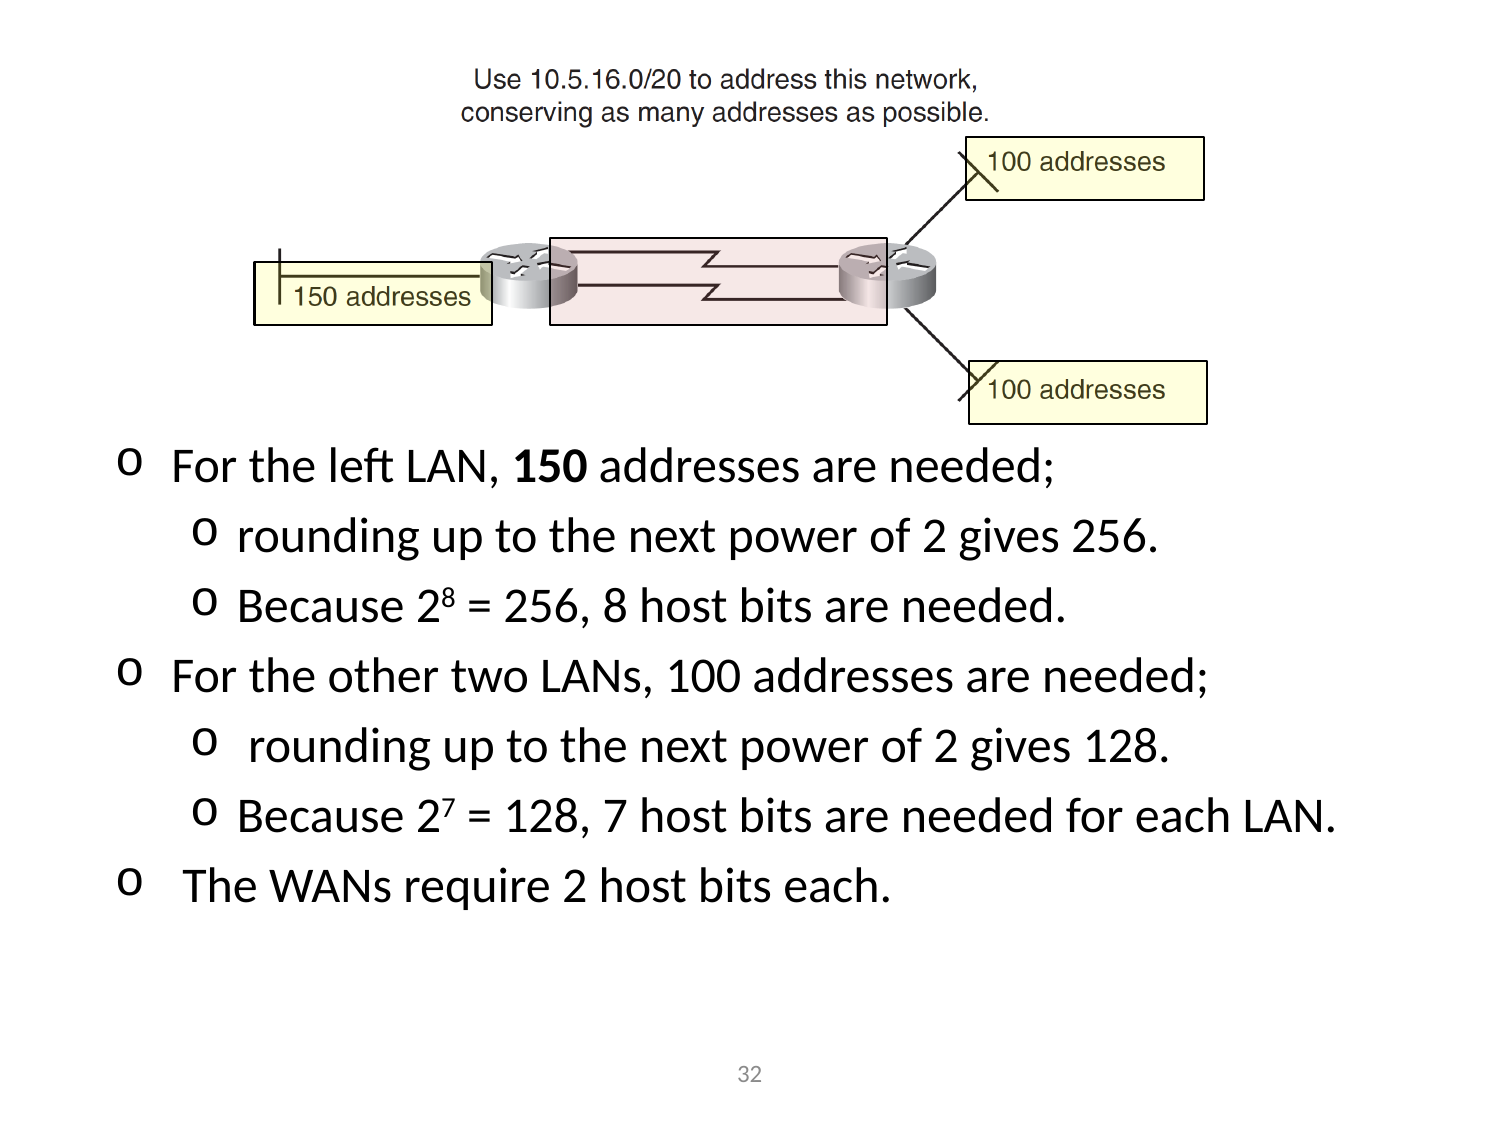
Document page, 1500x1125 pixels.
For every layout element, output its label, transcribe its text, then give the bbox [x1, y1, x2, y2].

footer 32 [512, 1042, 988, 1103]
picture [249, 37, 1202, 426]
list For the left LAN, 150 addresses are needed; rounding up to the next power of 2 gives 256. Because 28 = 256, 8 host bits are needed. For the other two LANs, 100 addresses are needed; rounding up to the next power of 2 gives 128. Because 27 = 128, 7 host bits are needed for each LAN. The WANs require 2 host bits each. [99, 425, 1450, 1025]
